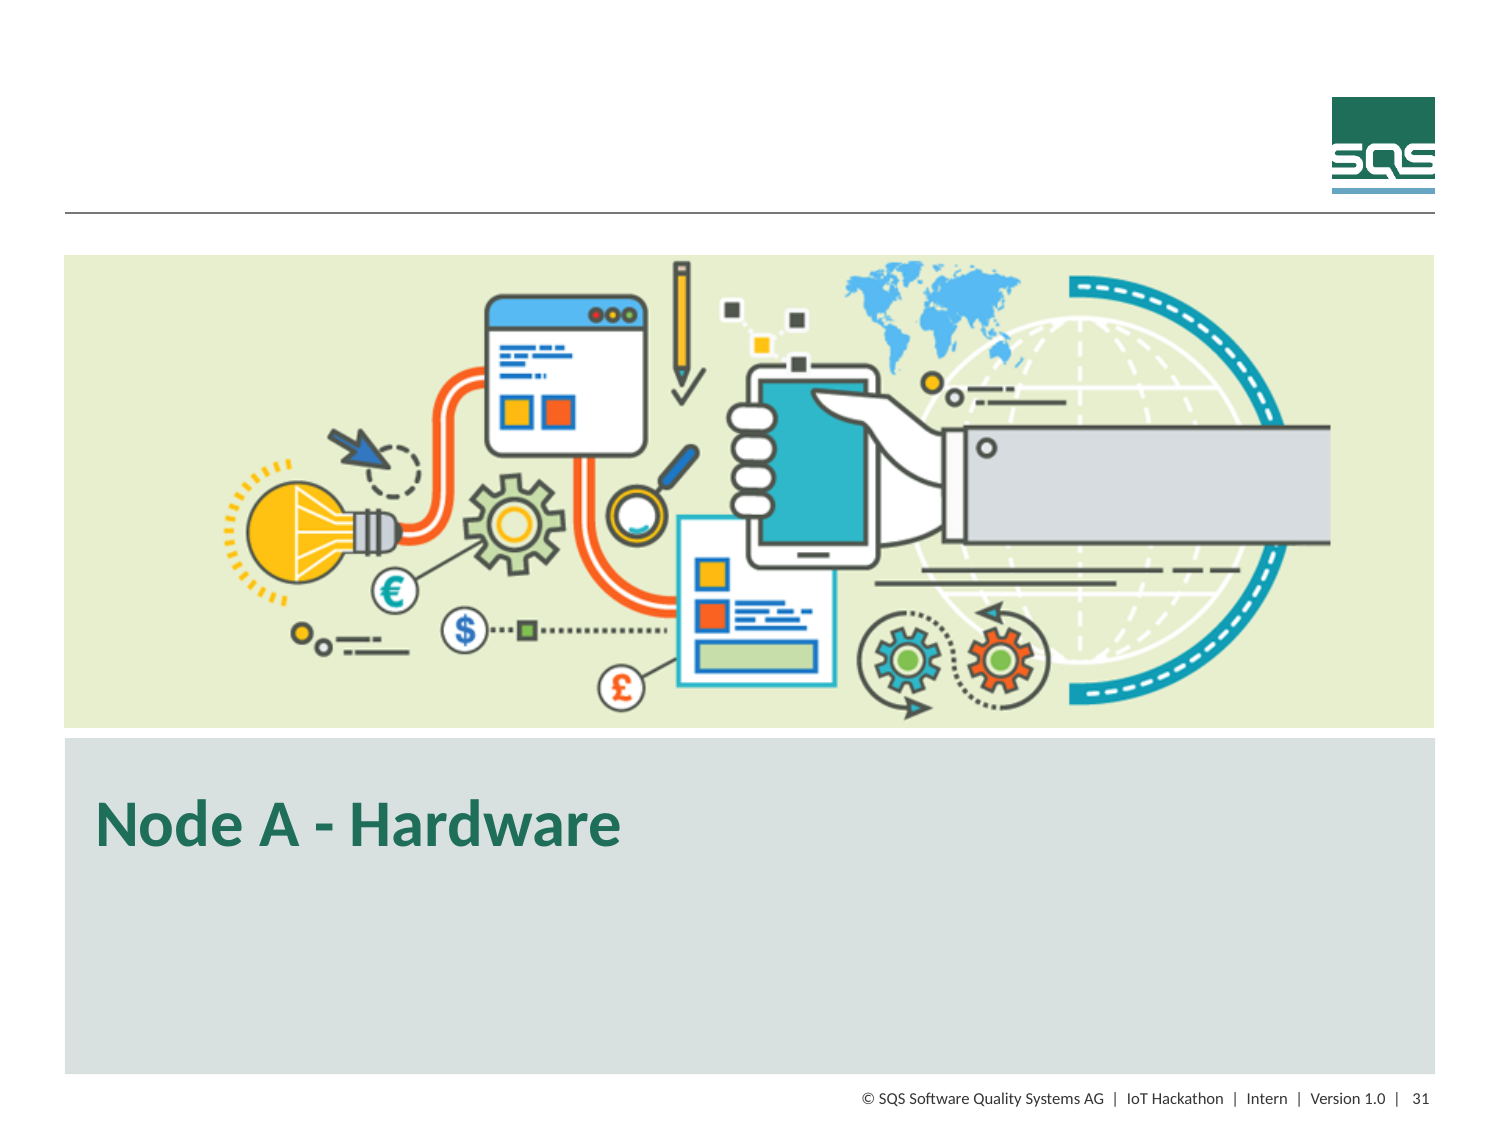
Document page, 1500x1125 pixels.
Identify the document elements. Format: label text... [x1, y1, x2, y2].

picture [64, 255, 1434, 728]
title Node A - Hardware [95, 754, 1405, 894]
footer © SQS Software Quality Systems AG | IoT Hackathon | Intern | Version 1.0 | [64, 1089, 1406, 1111]
slide_number 31 [1406, 1089, 1436, 1111]
picture [1332, 97, 1435, 194]
